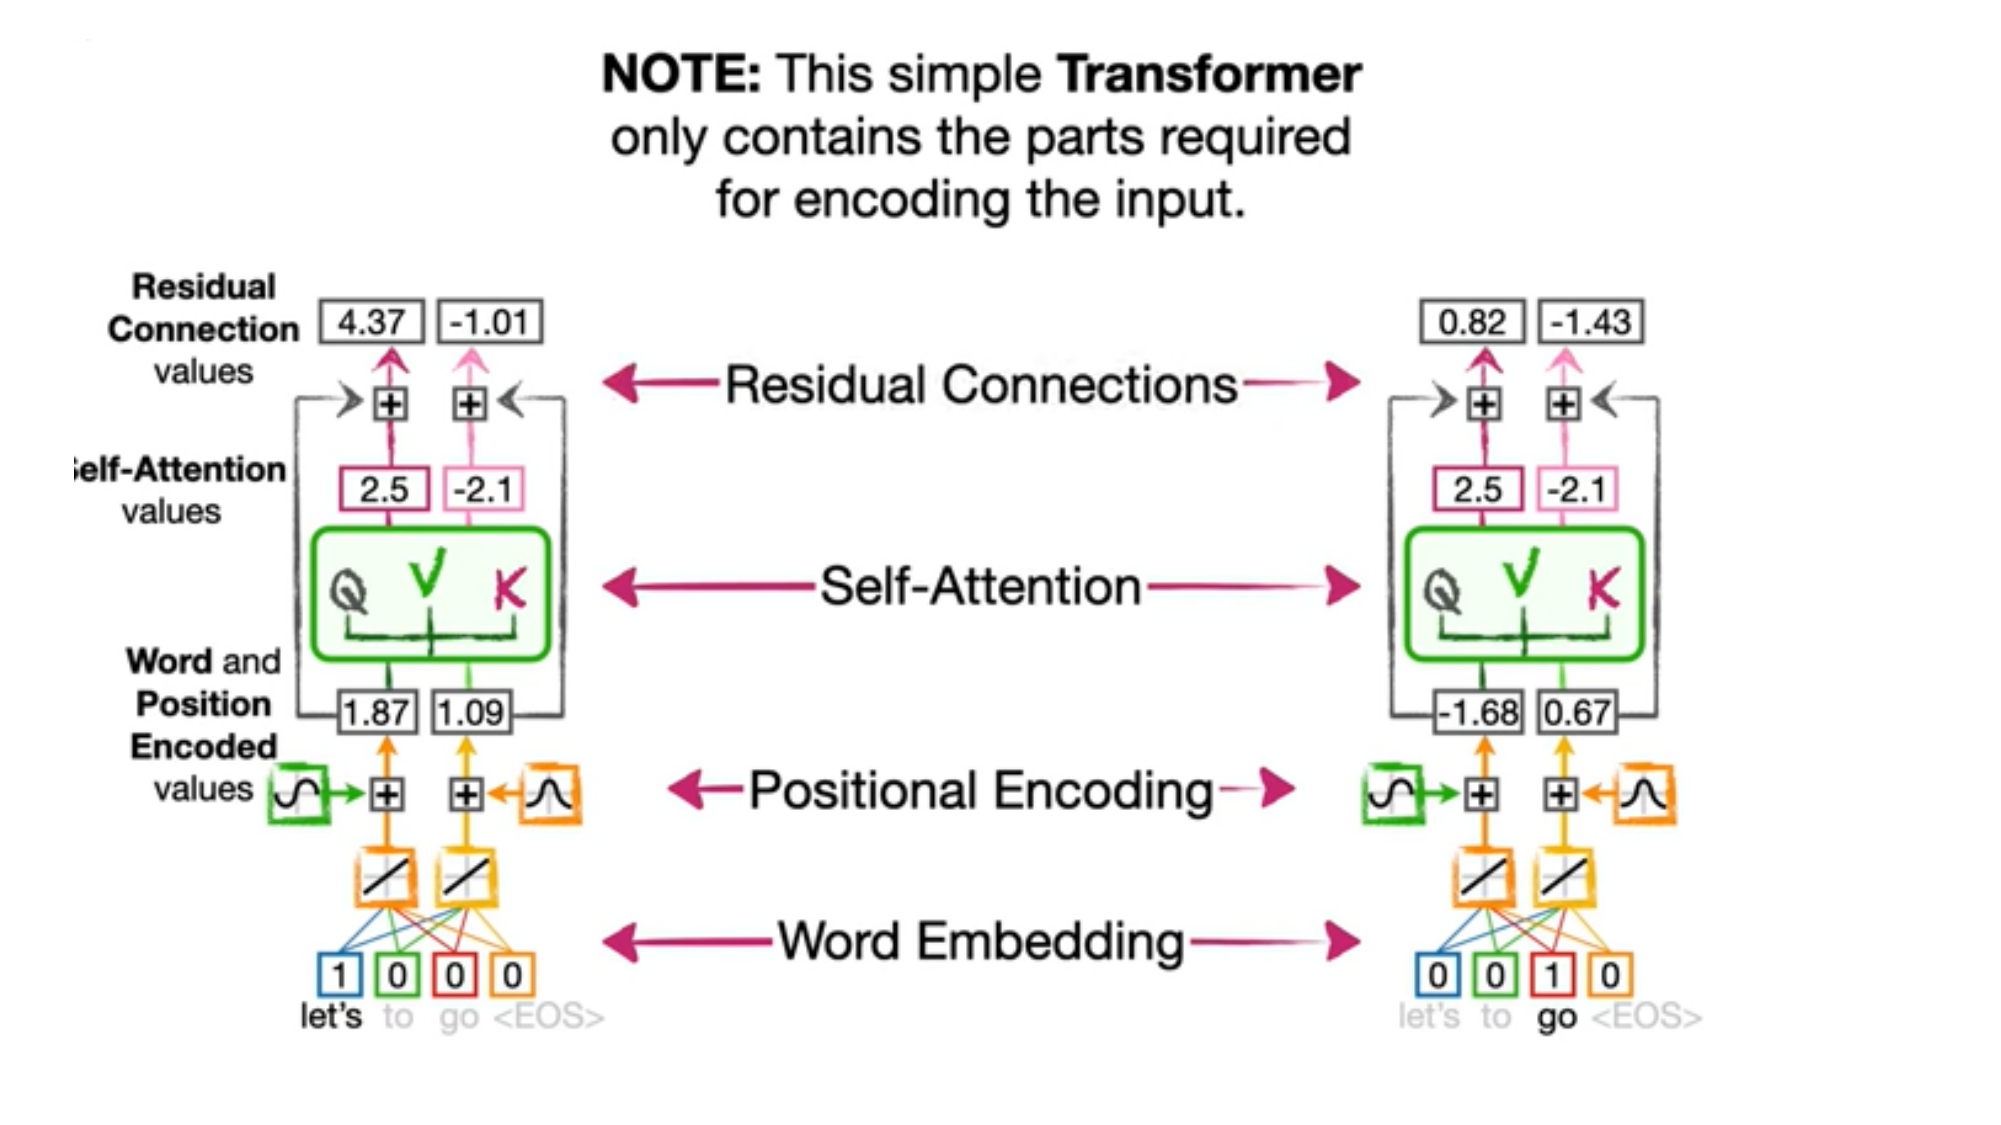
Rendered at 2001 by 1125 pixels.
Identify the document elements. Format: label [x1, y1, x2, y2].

picture [74, 39, 1733, 1076]
